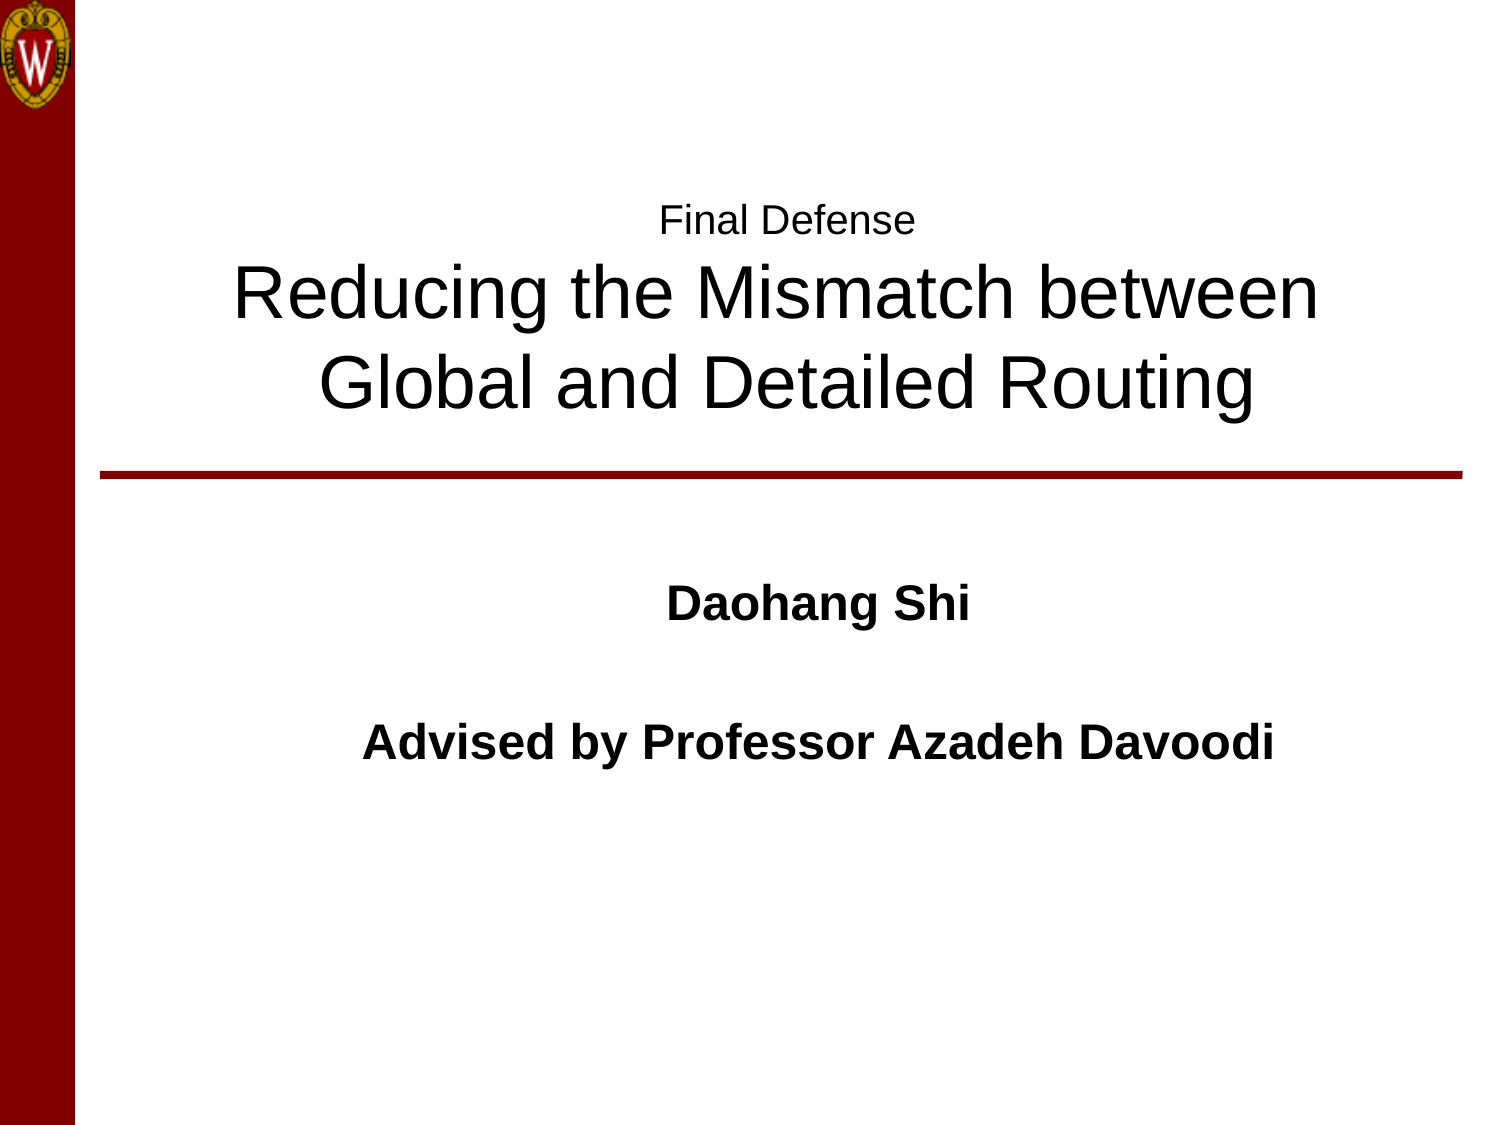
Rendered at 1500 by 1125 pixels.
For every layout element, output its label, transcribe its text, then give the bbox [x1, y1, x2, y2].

title Final Defense Reducing the Mismatch between Global and Detailed Routing [75, 187, 1500, 429]
subtitle Daohang Shi Advised by Professor Azadeh Davoodi [200, 562, 1438, 1000]
picture [0, 0, 71, 113]
